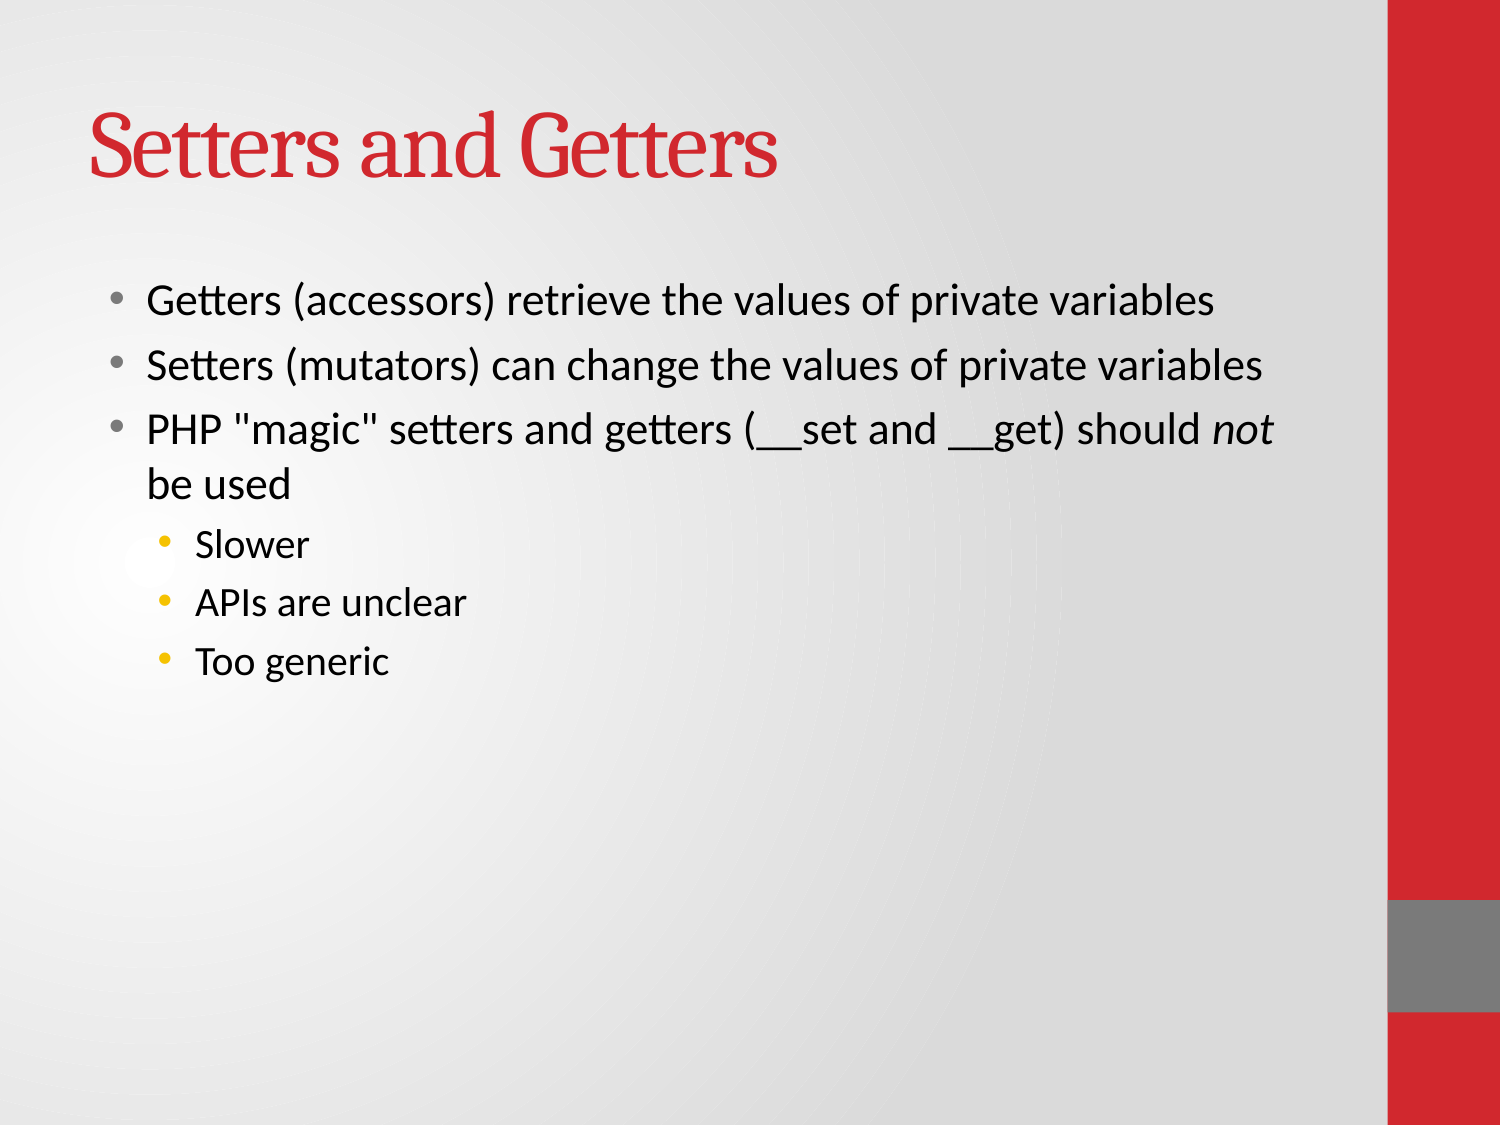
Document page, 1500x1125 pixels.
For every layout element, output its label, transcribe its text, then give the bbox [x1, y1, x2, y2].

title Setters and Getters [75, 45, 1325, 233]
list Getters (accessors) retrieve the values of private variables Setters (mutators) can change the values of private variables PHP "magic" setters and getters (__set and __get) should not be used Slower APIs are unclear Too generic [75, 262, 1325, 1050]
